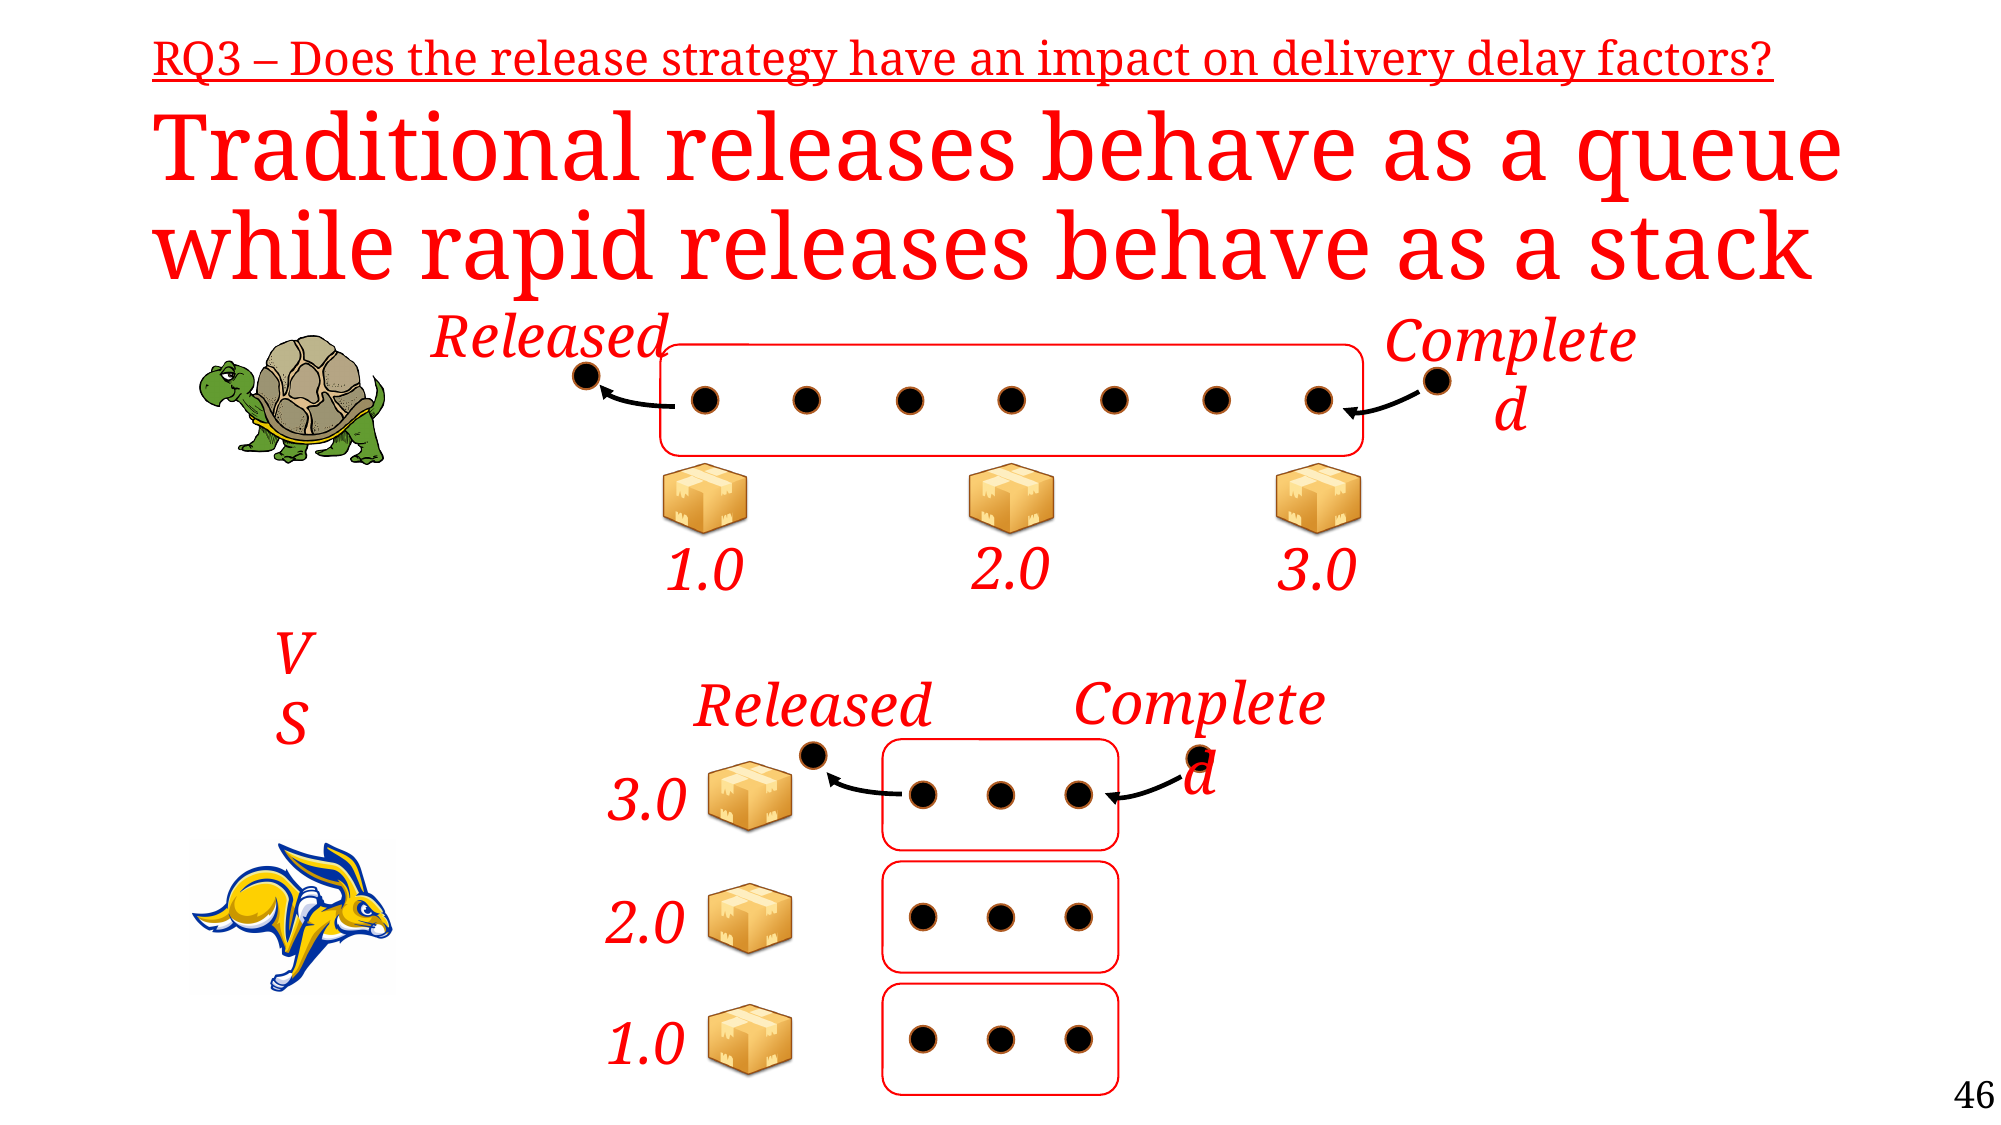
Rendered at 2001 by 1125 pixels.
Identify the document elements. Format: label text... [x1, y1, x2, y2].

text_box 1.0 [552, 998, 705, 1084]
text_box [1202, 385, 1232, 415]
text_box [1064, 1024, 1094, 1054]
text_box [690, 385, 720, 415]
picture [1273, 455, 1364, 546]
text_box [1100, 385, 1129, 415]
text_box [881, 860, 1120, 974]
text_box [986, 1025, 1016, 1055]
picture [705, 753, 795, 843]
text_box Released [660, 660, 967, 746]
text_box [1064, 902, 1094, 932]
text_box [997, 385, 1027, 415]
text_box Completed [1046, 658, 1353, 814]
text_box Released [397, 292, 704, 377]
text_box [826, 772, 902, 795]
text_box [908, 902, 938, 932]
title Traditional releases behave as a queue while rapid releases behave as a stack [137, 94, 1863, 486]
text_box [1304, 385, 1334, 415]
text_box [798, 746, 828, 770]
text_box VS [242, 609, 343, 764]
text_box [571, 377, 601, 391]
text_box [881, 982, 1120, 1096]
text_box [1342, 400, 1357, 419]
text_box [986, 903, 1016, 932]
text_box [895, 386, 925, 416]
picture [660, 455, 750, 546]
text_box [659, 343, 1360, 457]
text_box 46 [1939, 1063, 2000, 1124]
text_box Completed [1357, 295, 1664, 450]
text_box 2.0 [552, 877, 705, 963]
picture [189, 839, 396, 995]
text_box 2.0 [918, 523, 1105, 609]
picture [966, 455, 1057, 546]
text_box [908, 780, 938, 810]
text_box 3.0 [1225, 524, 1412, 610]
text_box [908, 1024, 938, 1054]
text_box 1.0 [611, 524, 799, 610]
list RQ3 – Does the release strategy have an impact on delivery delay factors? [137, 27, 2000, 94]
text_box [792, 385, 822, 415]
text_box [986, 781, 1016, 810]
text_box [599, 384, 675, 408]
picture [705, 996, 795, 1087]
text_box 3.0 [554, 755, 705, 840]
text_box [881, 738, 1120, 852]
picture [705, 875, 795, 966]
picture [199, 335, 386, 465]
text_box [1104, 757, 1182, 804]
